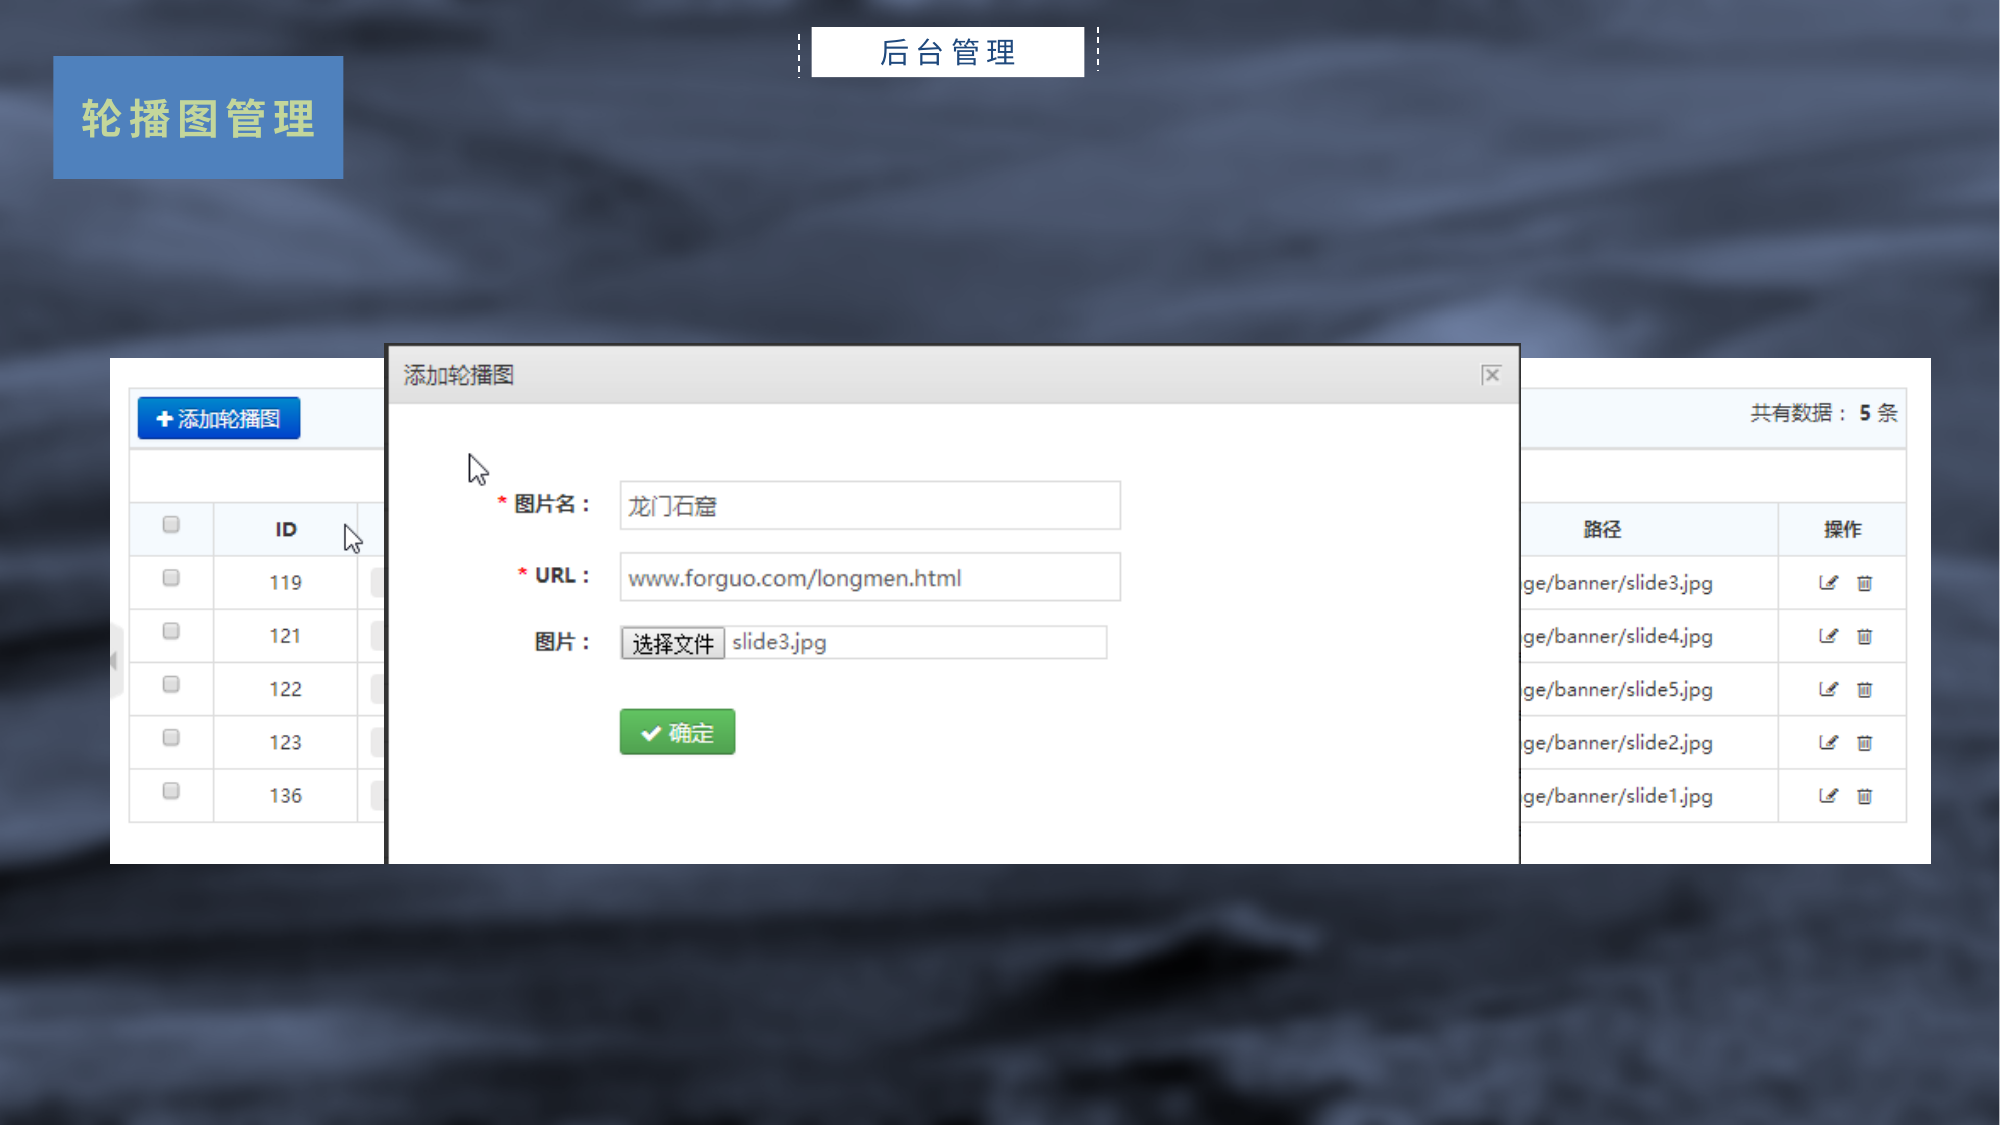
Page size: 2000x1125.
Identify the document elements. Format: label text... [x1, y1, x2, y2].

text_box 轮播图管理 [51, 54, 346, 181]
picture [110, 343, 1931, 864]
text_box 后台管理 [811, 27, 1085, 78]
